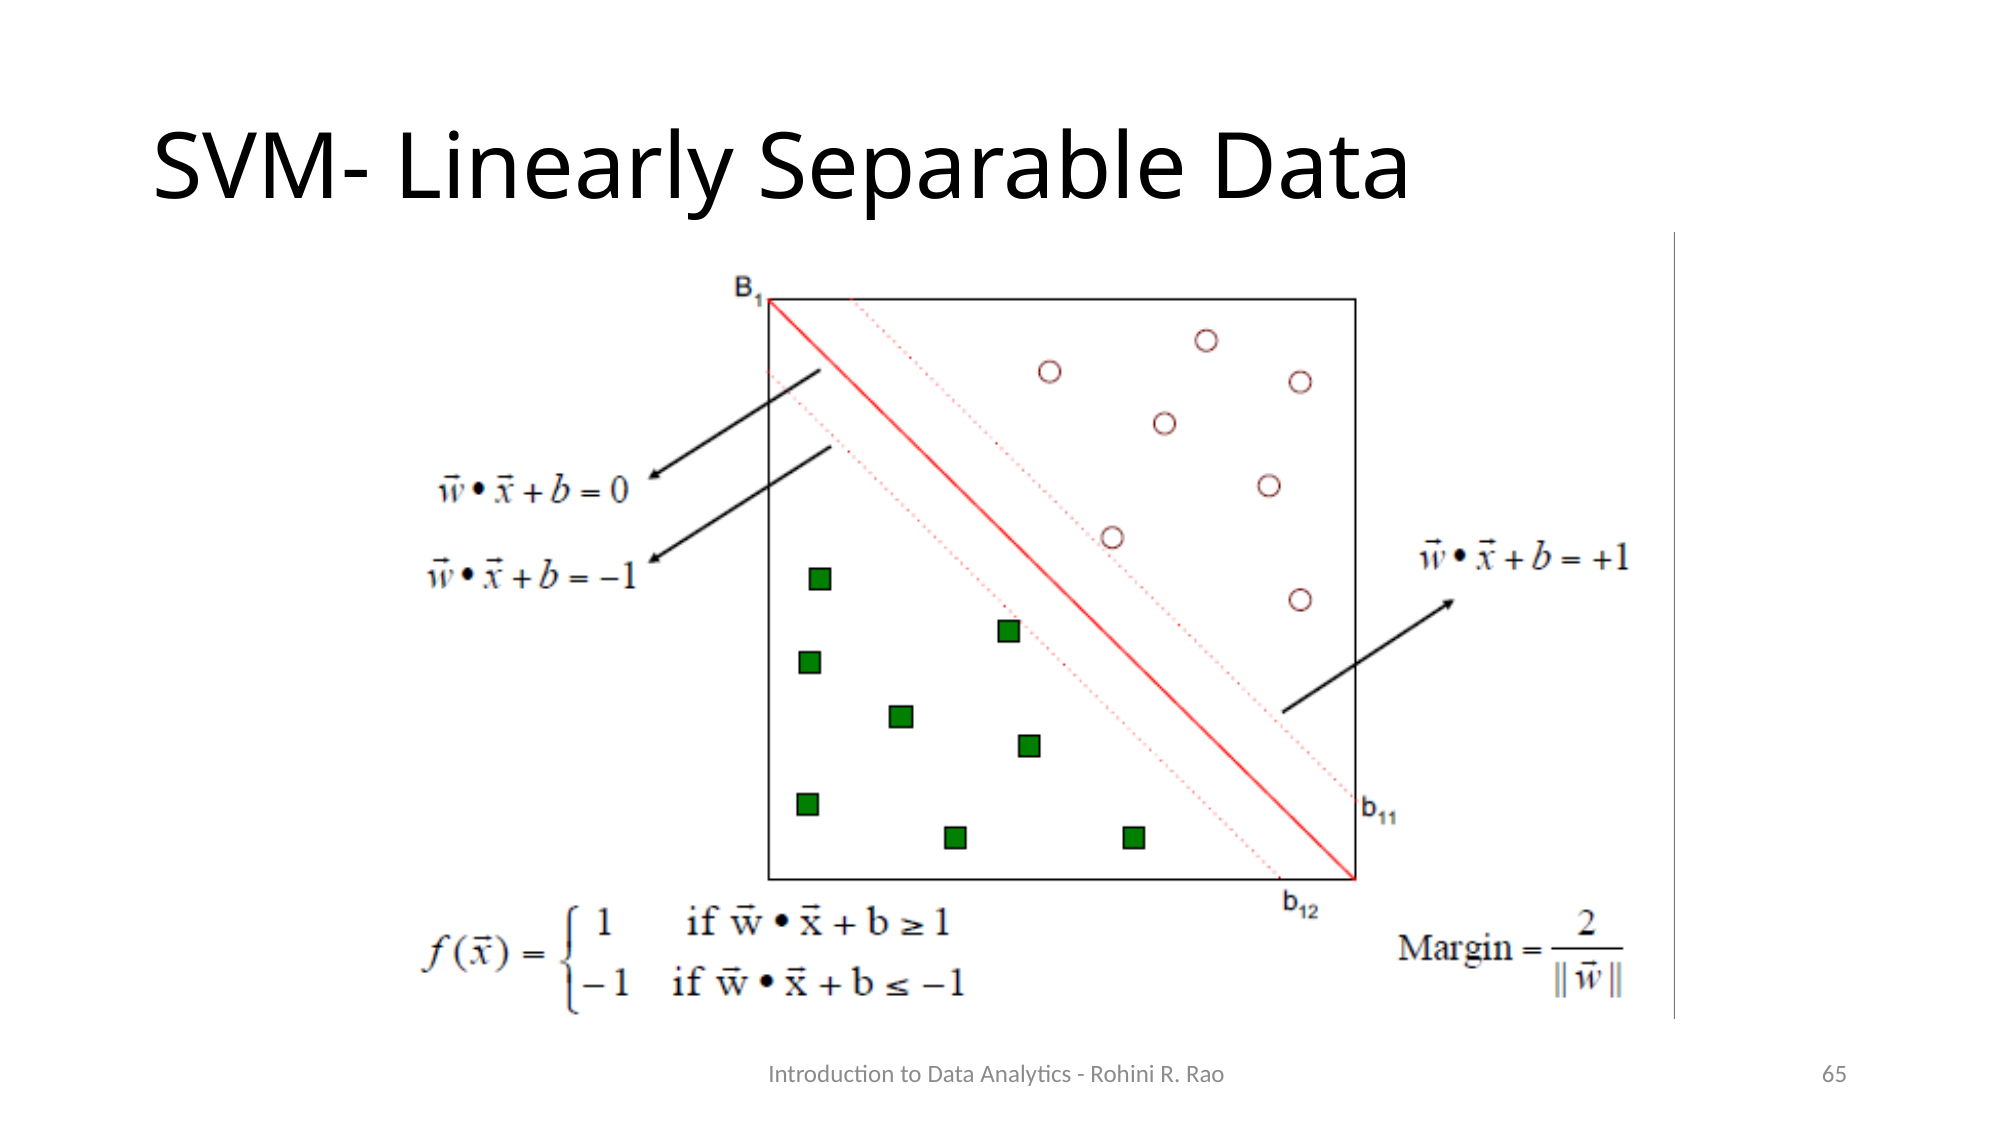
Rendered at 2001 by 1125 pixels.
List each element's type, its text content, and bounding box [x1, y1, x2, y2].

footer Introduction to Data Analytics - Rohini R. Rao [662, 1042, 1338, 1103]
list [399, 232, 1675, 1019]
slide_number 65 [1412, 1042, 1863, 1103]
title SVM- Linearly Separable Data [137, 59, 1863, 278]
